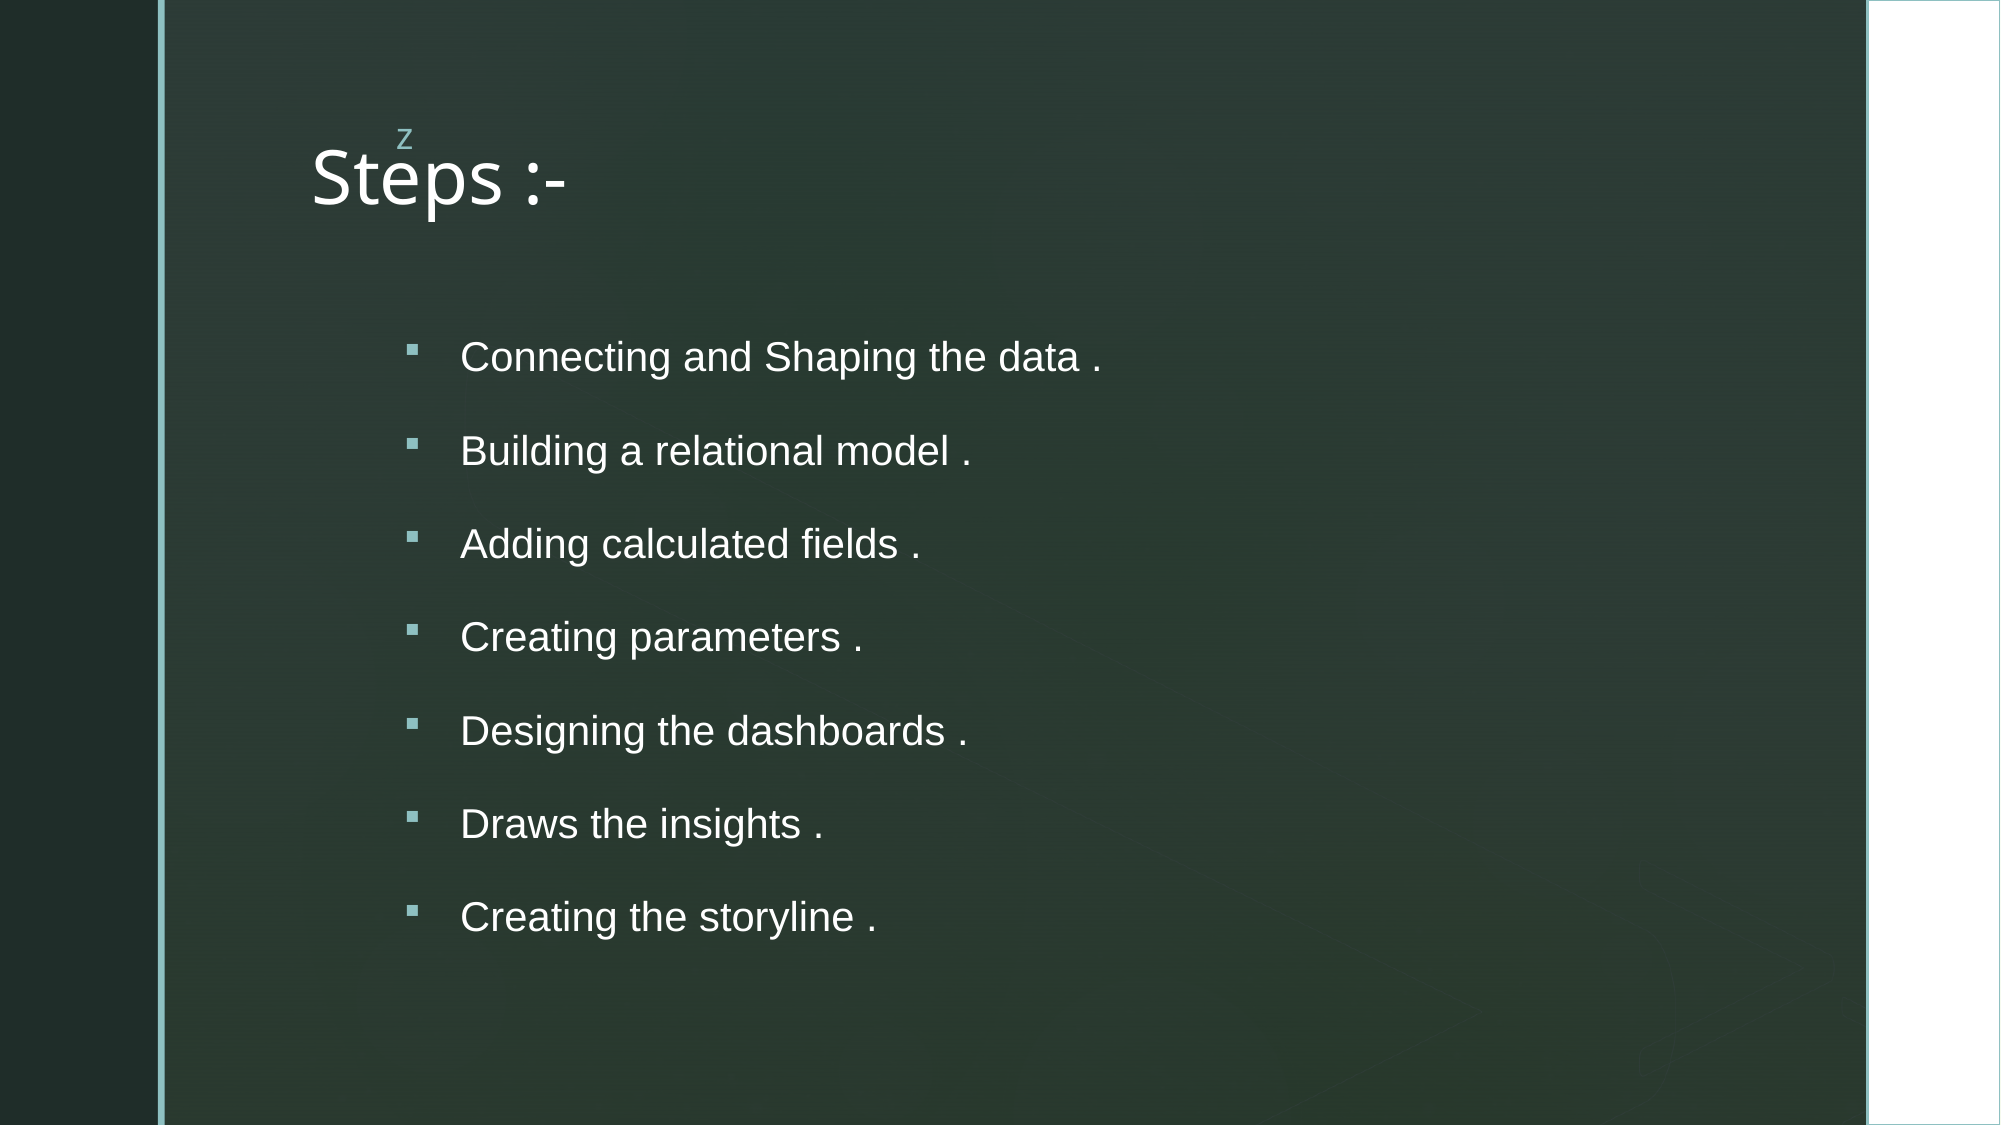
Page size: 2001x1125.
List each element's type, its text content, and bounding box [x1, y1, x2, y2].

text_box [1866, 0, 2000, 1125]
list Connecting and Shaping the data . Building a relational model . Adding calculated fields . Creating parameters . Designing the dashboards . Draws the insights . Creating the storyline . [388, 267, 1734, 993]
title Steps :- [296, 132, 729, 241]
